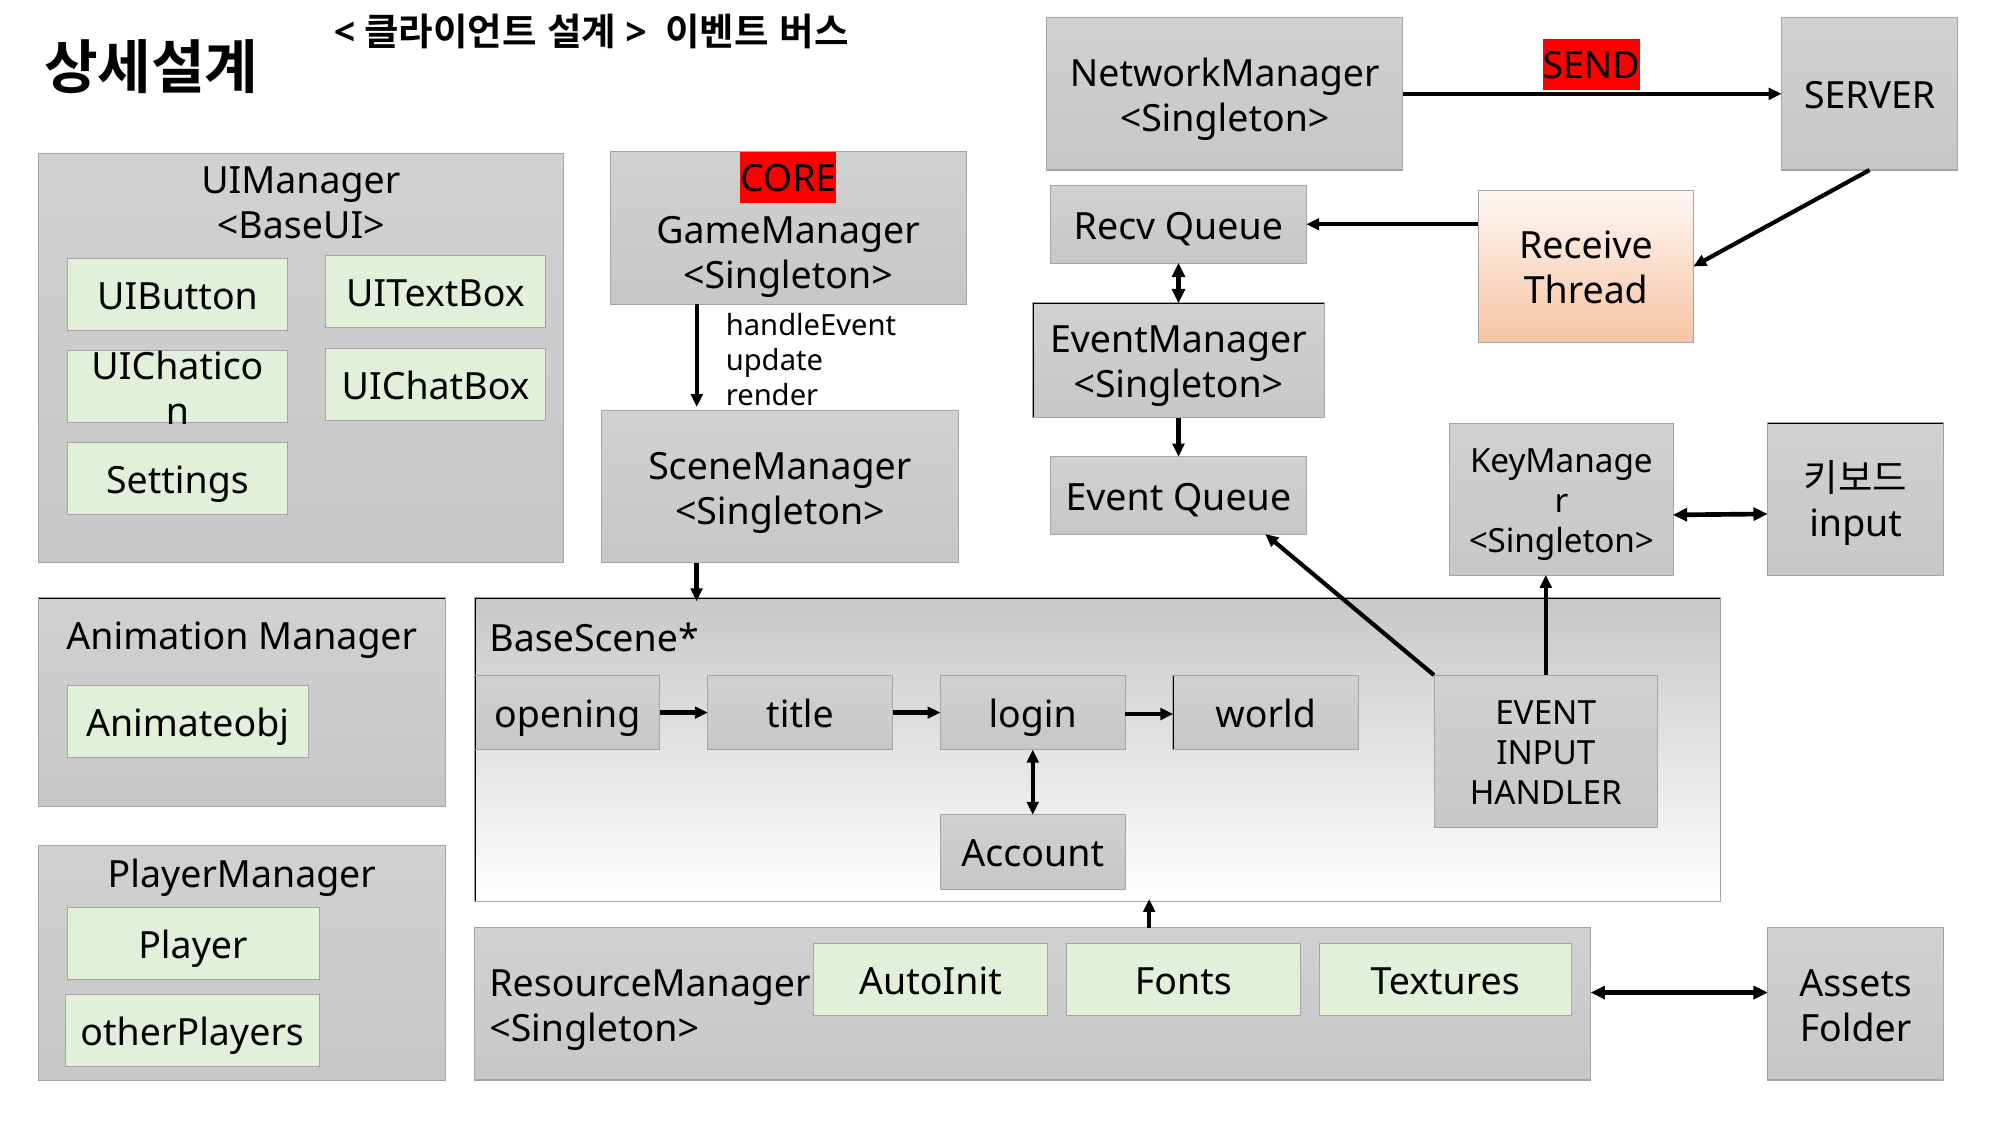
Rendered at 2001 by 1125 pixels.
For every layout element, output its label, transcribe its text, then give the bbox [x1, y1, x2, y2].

text_box UIChaticon [67, 350, 288, 423]
text_box Event Queue [1050, 456, 1307, 535]
text_box BaseScene* [474, 597, 1721, 902]
text_box UIManager <BaseUI> [38, 153, 564, 563]
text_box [1693, 170, 1870, 267]
text_box <클라이언트 설계> 이벤트 버스 [319, 0, 1070, 61]
text_box Animateobj [67, 685, 309, 758]
text_box Recv Queue [1050, 185, 1307, 264]
text_box Assets Folder [1767, 927, 1944, 1081]
text_box Player [67, 907, 320, 980]
text_box otherPlayers [65, 994, 320, 1067]
text_box Account [940, 814, 1126, 890]
text_box UIChatBox [325, 348, 546, 421]
text_box SceneManager <Singleton> [601, 410, 959, 563]
text_box title [707, 675, 893, 750]
text_box ResourceManager <Singleton> [474, 927, 1591, 1081]
text_box KeyManager <Singleton> [1449, 423, 1674, 576]
text_box handleEvent update render [711, 299, 914, 419]
text_box 키보드 input [1767, 422, 1944, 576]
text_box Fonts [1066, 943, 1301, 1016]
text_box PlayerManager [38, 845, 446, 1081]
text_box NetworkManager <Singleton> [1046, 17, 1403, 171]
text_box world [1172, 675, 1359, 750]
text_box SEND [1527, 33, 1655, 93]
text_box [1265, 534, 1435, 676]
text_box login [940, 675, 1126, 750]
text_box SERVER [1781, 17, 1958, 171]
text_box GameManager <Singleton> [610, 151, 967, 305]
text_box AutoInit [813, 943, 1048, 1016]
text_box Settings [67, 442, 288, 515]
list 상세설계 [29, 31, 446, 141]
text_box EventManager <Singleton> [1032, 302, 1325, 418]
text_box UIButton [67, 258, 288, 331]
text_box CORE [725, 147, 851, 207]
text_box opening [474, 675, 660, 750]
text_box EVENT INPUT HANDLER [1434, 675, 1658, 828]
text_box Textures [1319, 943, 1572, 1016]
text_box Receive Thread [1478, 190, 1694, 343]
text_box UITextBox [325, 255, 546, 328]
text_box Animation Manager [38, 597, 446, 807]
